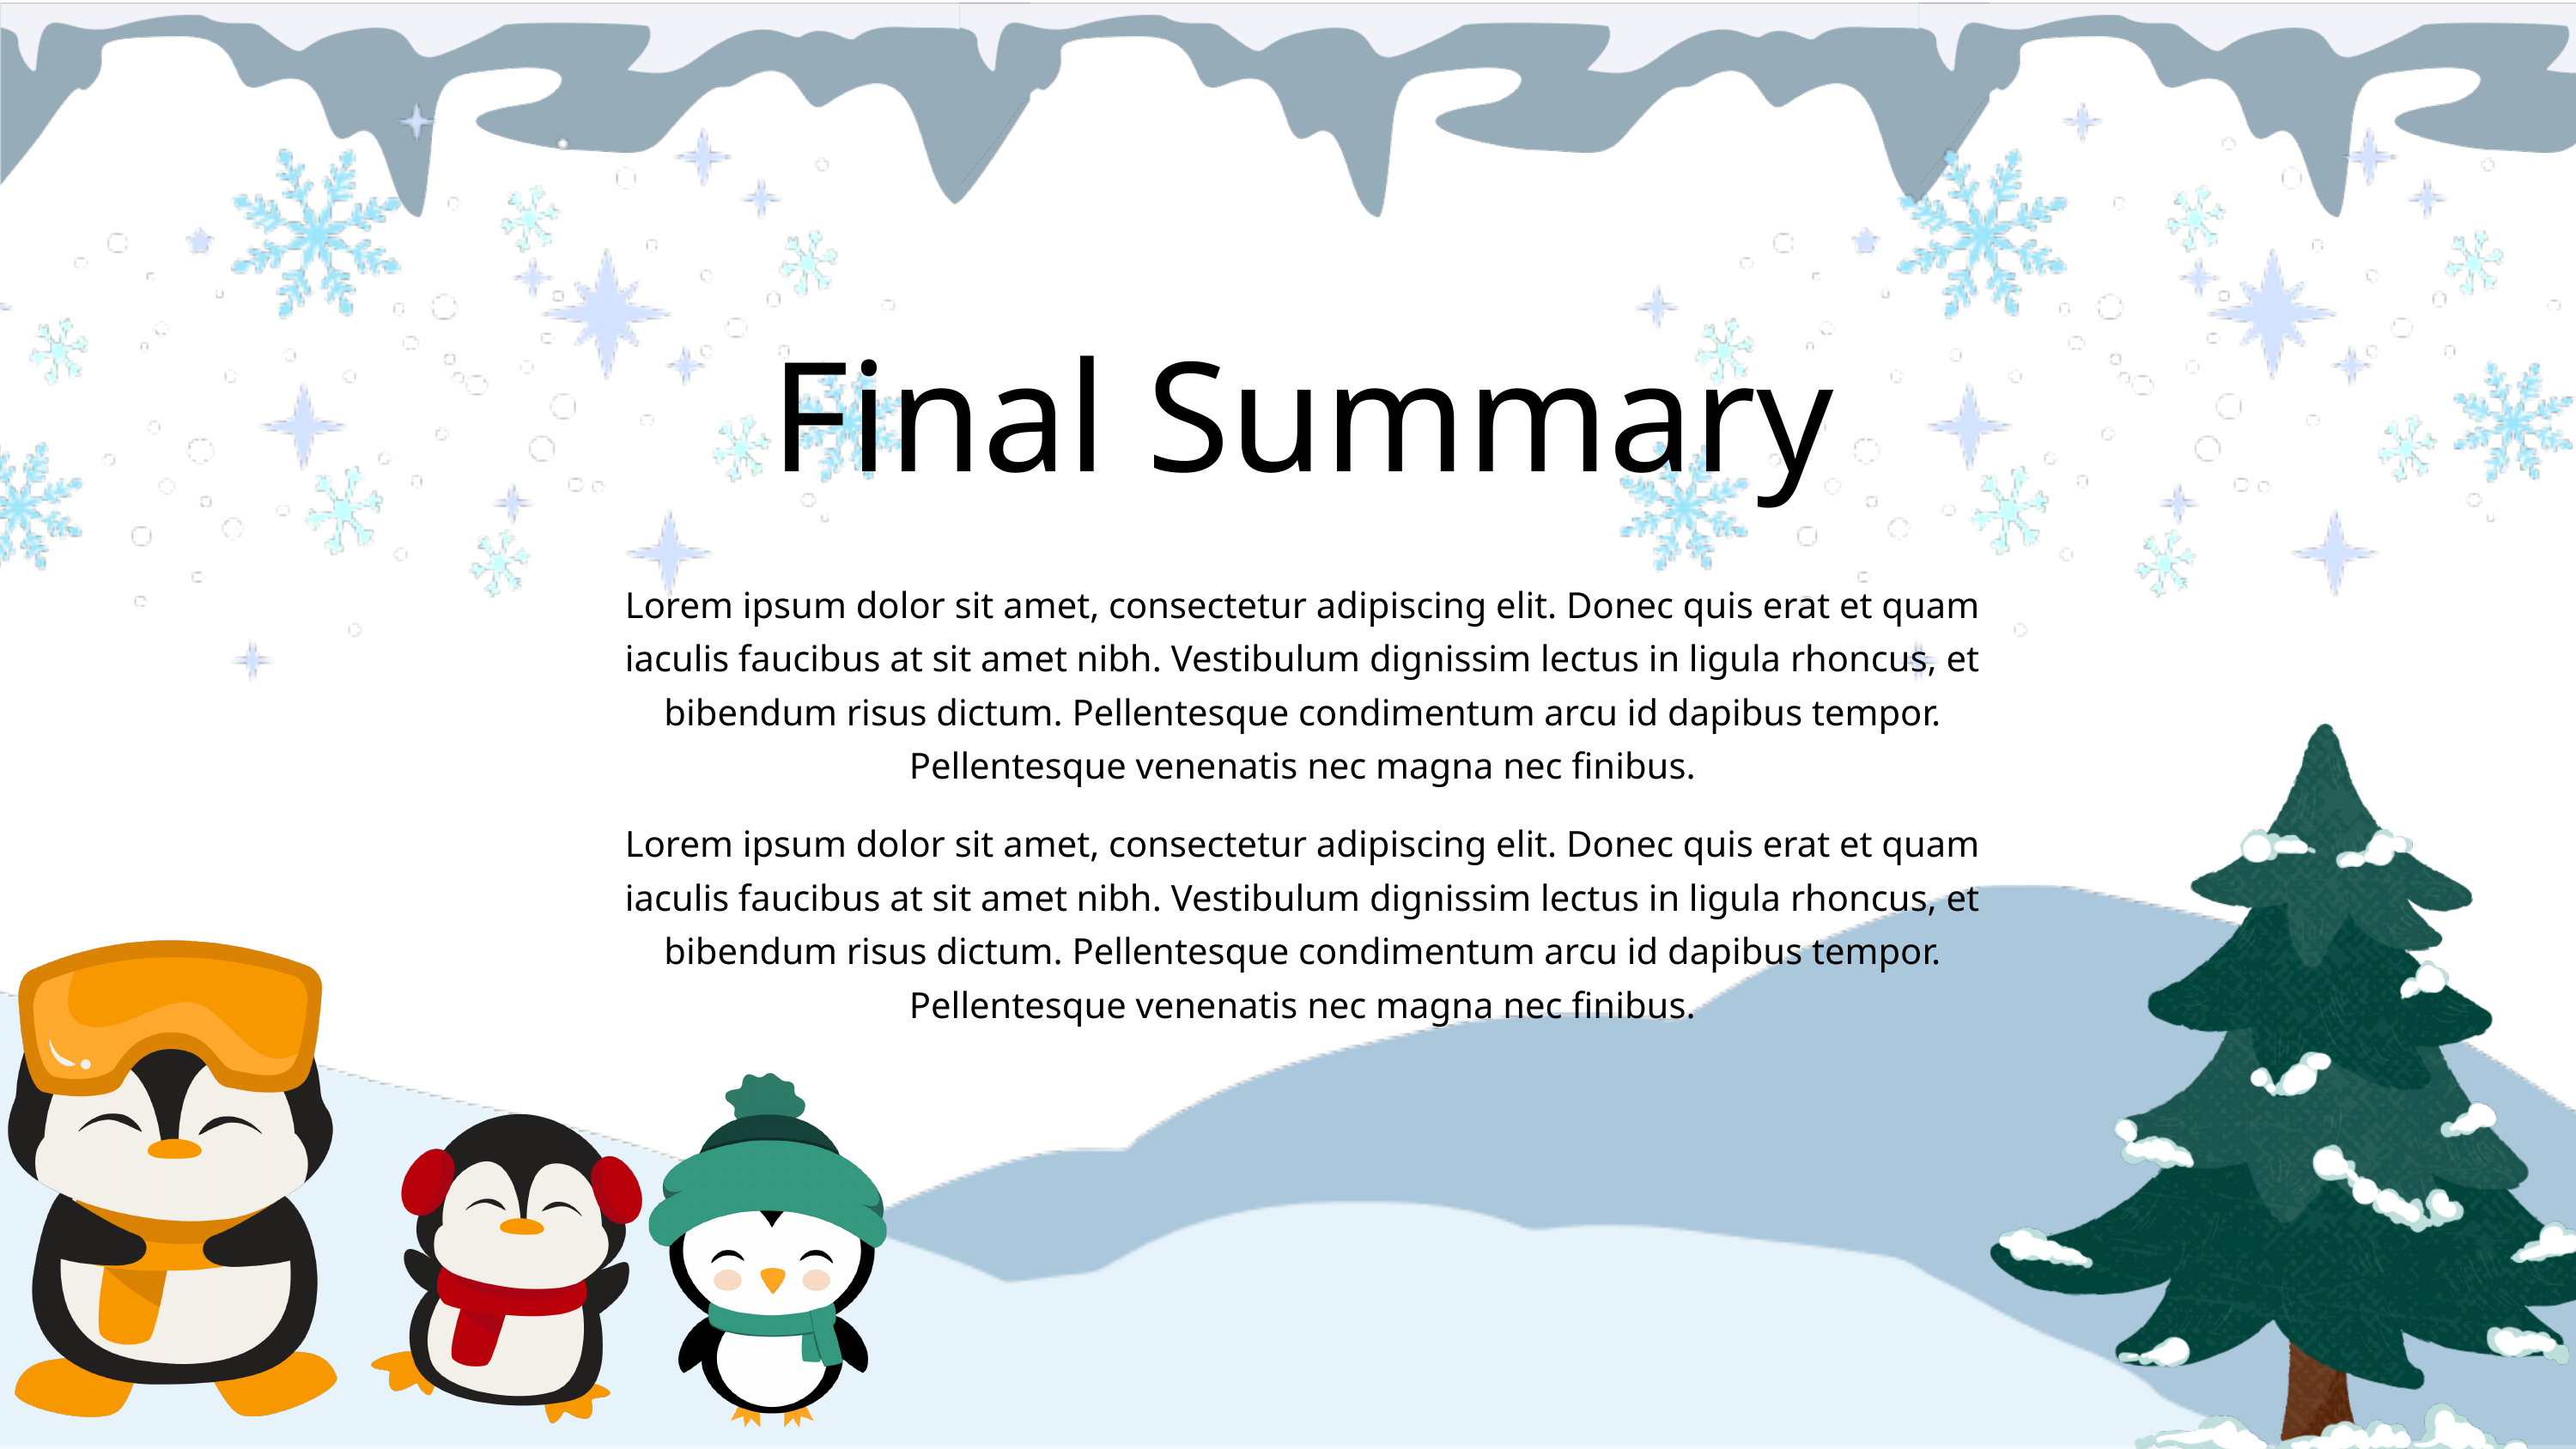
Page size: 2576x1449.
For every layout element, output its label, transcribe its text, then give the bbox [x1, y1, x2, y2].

text_box Lorem ipsum dolor sit amet, consectetur adipiscing elit. Donec quis erat et quam iaculis faucibus at sit amet nibh. Vestibulum dignissim lectus in ligula rhoncus, et bibendum risus dictum. Pellentesque condimentum arcu id dapibus tempor. Pellentesque venenatis nec magna nec finibus. [579, 810, 2026, 1026]
text_box Lorem ipsum dolor sit amet, consectetur adipiscing elit. Donec quis erat et quam iaculis faucibus at sit amet nibh. Vestibulum dignissim lectus in ligula rhoncus, et bibendum risus dictum. Pellentesque condimentum arcu id dapibus tempor. Pellentesque venenatis nec magna nec finibus. [579, 572, 2026, 787]
text_box [1619, 102, 2576, 682]
text_box [368, 1094, 649, 1428]
text_box [0, 885, 1990, 1449]
text_box [1990, 724, 2576, 1449]
text_box [1918, 0, 2576, 102]
text_box [0, 102, 910, 682]
text_box [0, 915, 342, 1428]
text_box [0, 0, 959, 218]
text_box [648, 1073, 887, 1428]
text_box Final Summary [520, 350, 2085, 503]
text_box [959, 0, 1918, 218]
